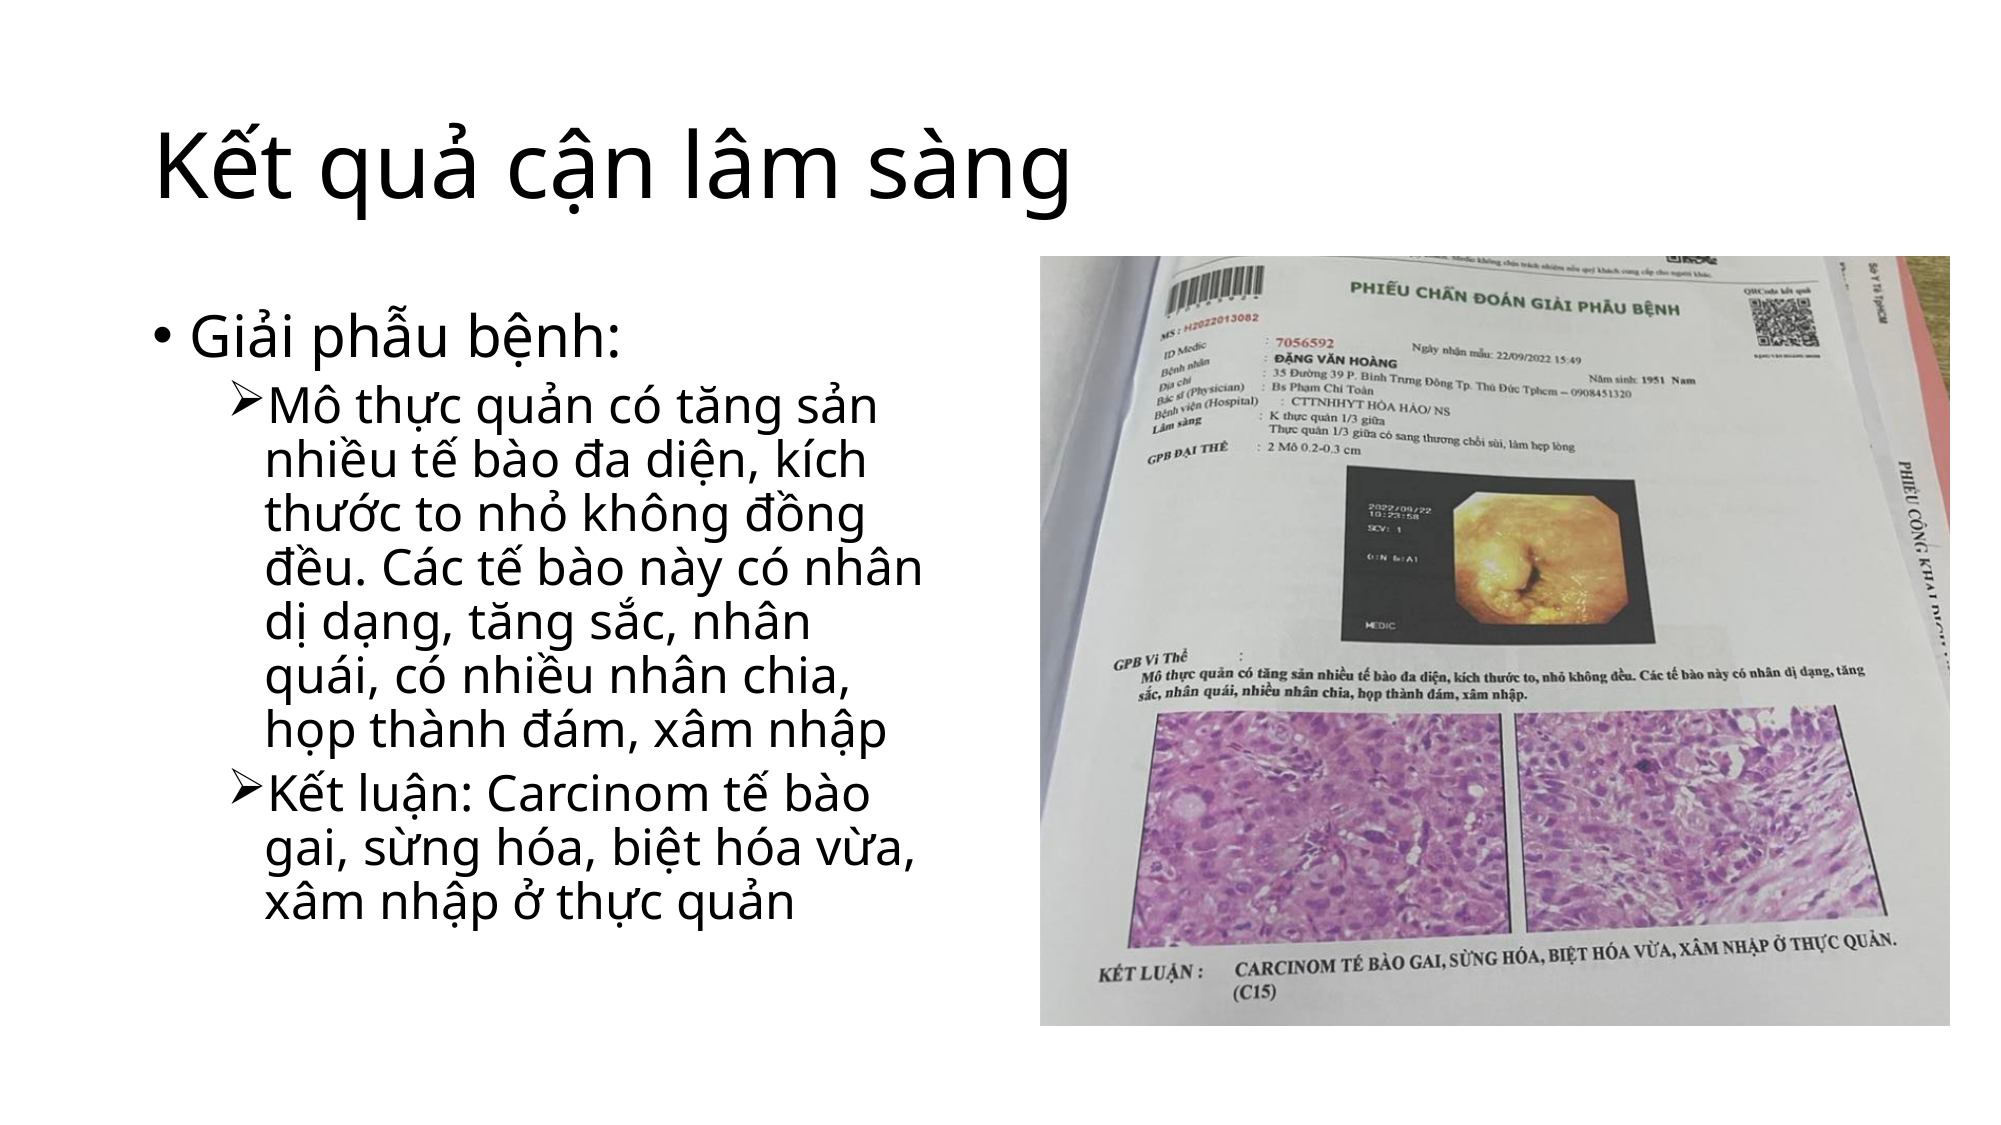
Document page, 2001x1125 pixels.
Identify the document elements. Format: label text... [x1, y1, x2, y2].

picture [1040, 185, 1950, 1097]
list Giải phẫu bệnh: Mô thực quản có tăng sản nhiều tế bào đa diện, kích thước to nhỏ không đồng đều. Các tế bào này có nhân dị dạng, tăng sắc, nhân quái, có nhiều nhân chia, họp thành đám, xâm nhập Kết luận: Carcinom tế bào gai, sừng hóa, biệt hóa vừa, xâm nhập ở thực quản [137, 299, 948, 1014]
title Kết quả cận lâm sàng [137, 59, 1863, 278]
